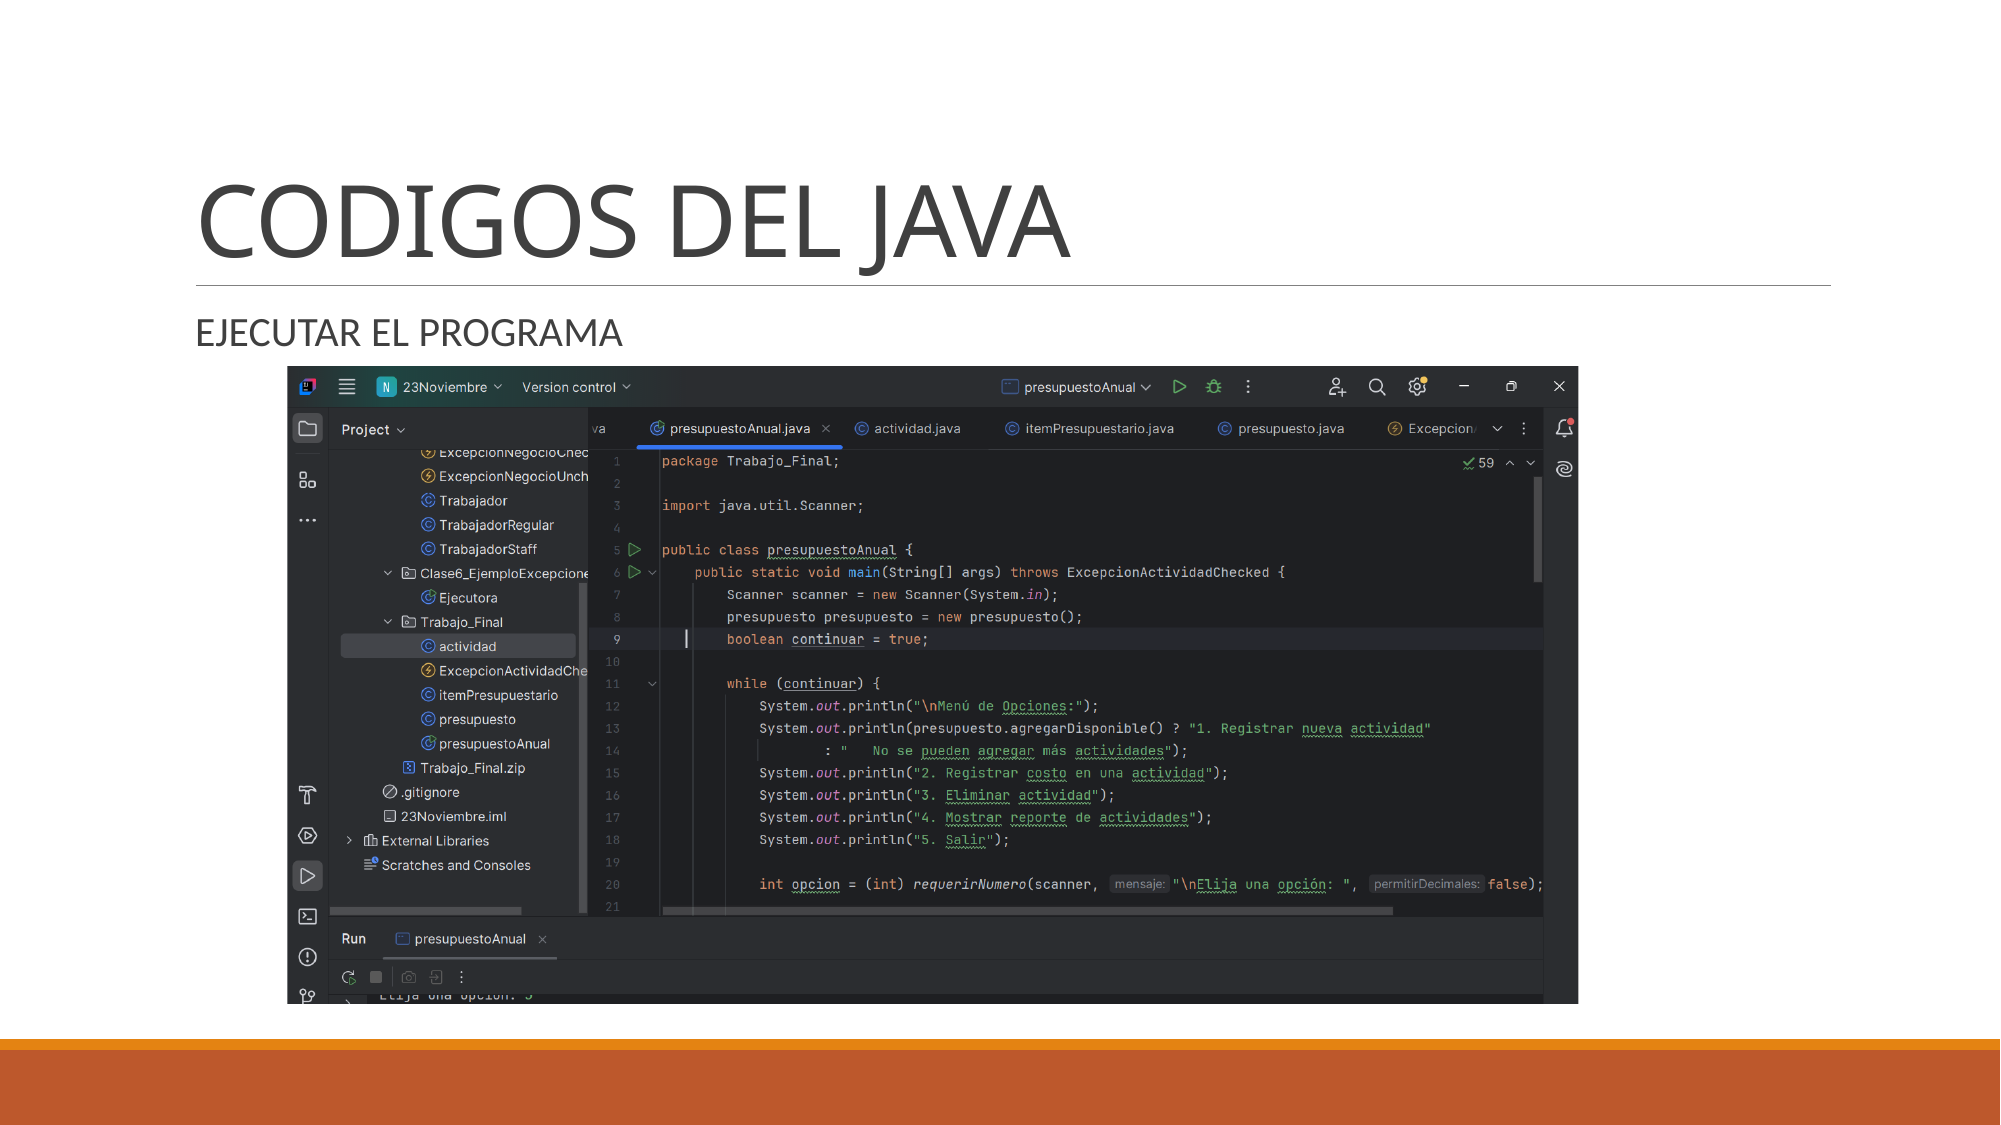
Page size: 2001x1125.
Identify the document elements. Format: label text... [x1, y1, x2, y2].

list EJECUTAR EL PROGRAMA [180, 302, 1830, 963]
title CODIGOS DEL JAVA [180, 47, 1830, 285]
picture [286, 365, 1579, 1004]
